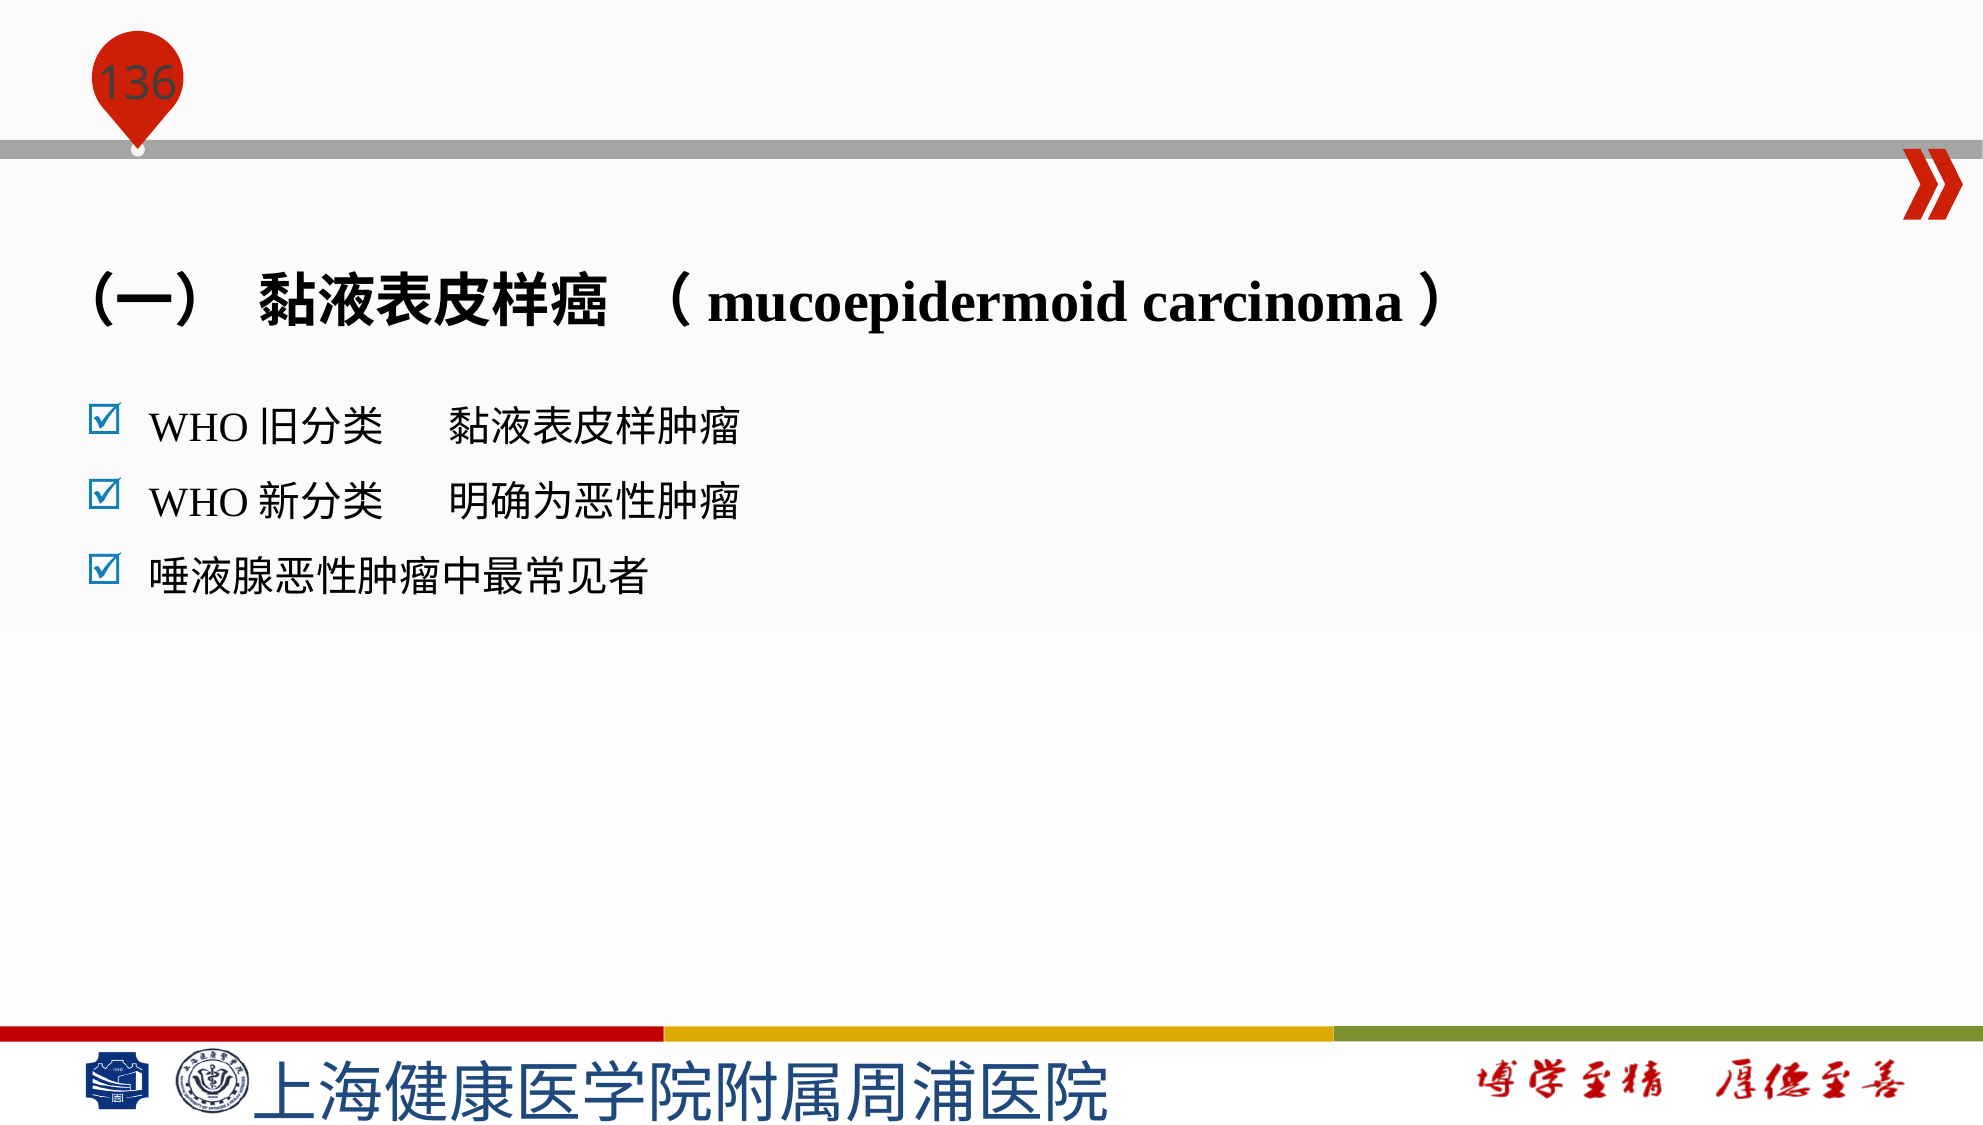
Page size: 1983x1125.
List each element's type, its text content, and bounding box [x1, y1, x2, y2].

text_box [46, 7, 650, 80]
text_box WHO旧分类 黏液表皮样肿瘤 WHO新分类 明确为恶性肿瘤 唾液腺恶性肿瘤中最常见者 [70, 367, 1914, 608]
text_box （一） 黏液表皮样癌 （mucoepidermoid carcinoma） [42, 255, 1491, 341]
picture [70, 1042, 258, 1121]
picture [1445, 1043, 1939, 1124]
